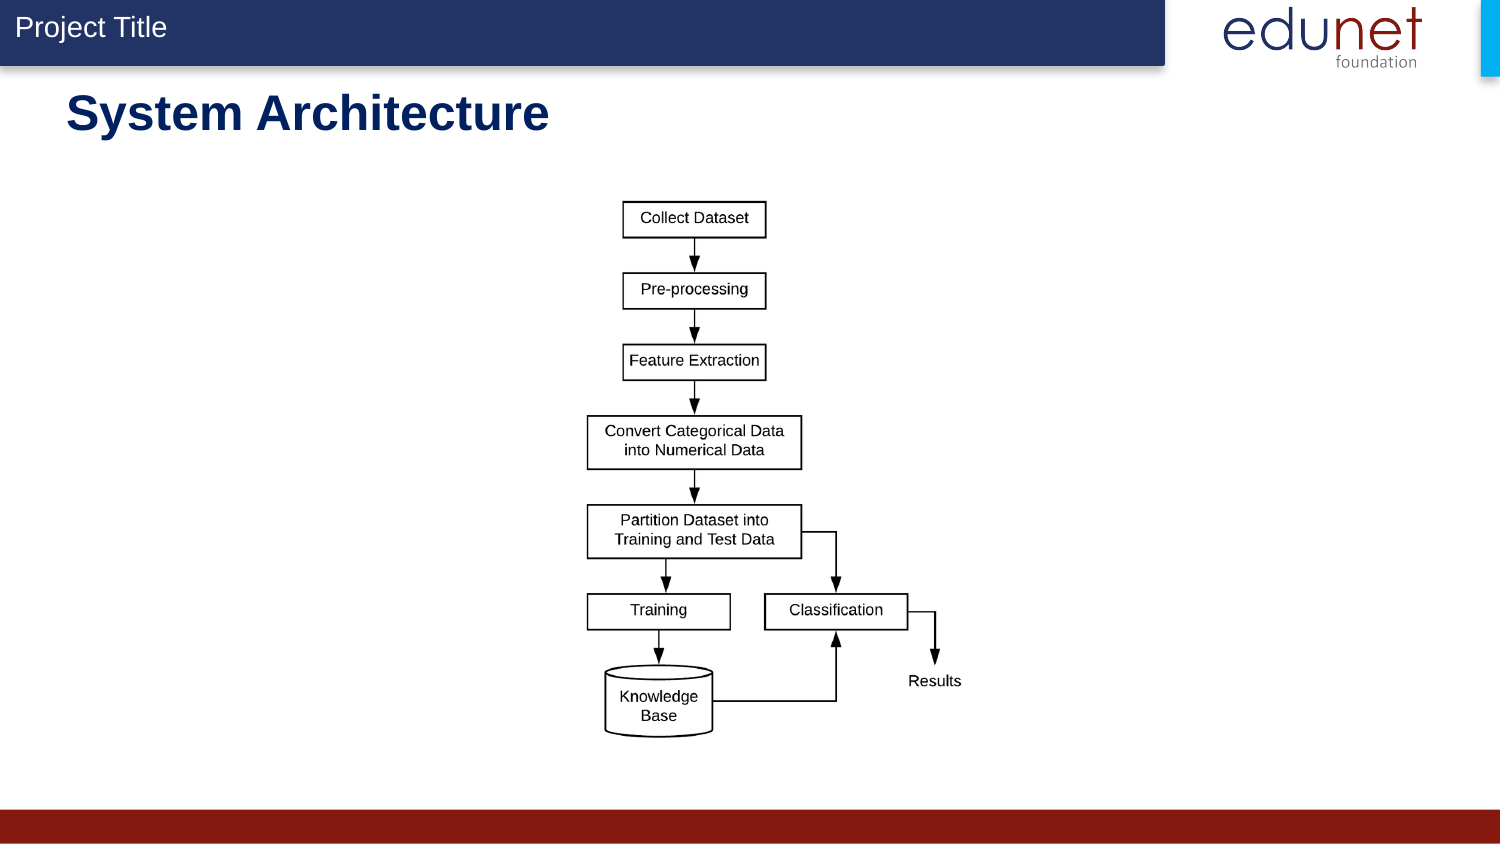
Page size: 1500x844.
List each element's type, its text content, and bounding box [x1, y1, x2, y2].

title System Architecture [51, 72, 1449, 229]
picture [552, 166, 1015, 772]
picture [1219, 4, 1424, 72]
